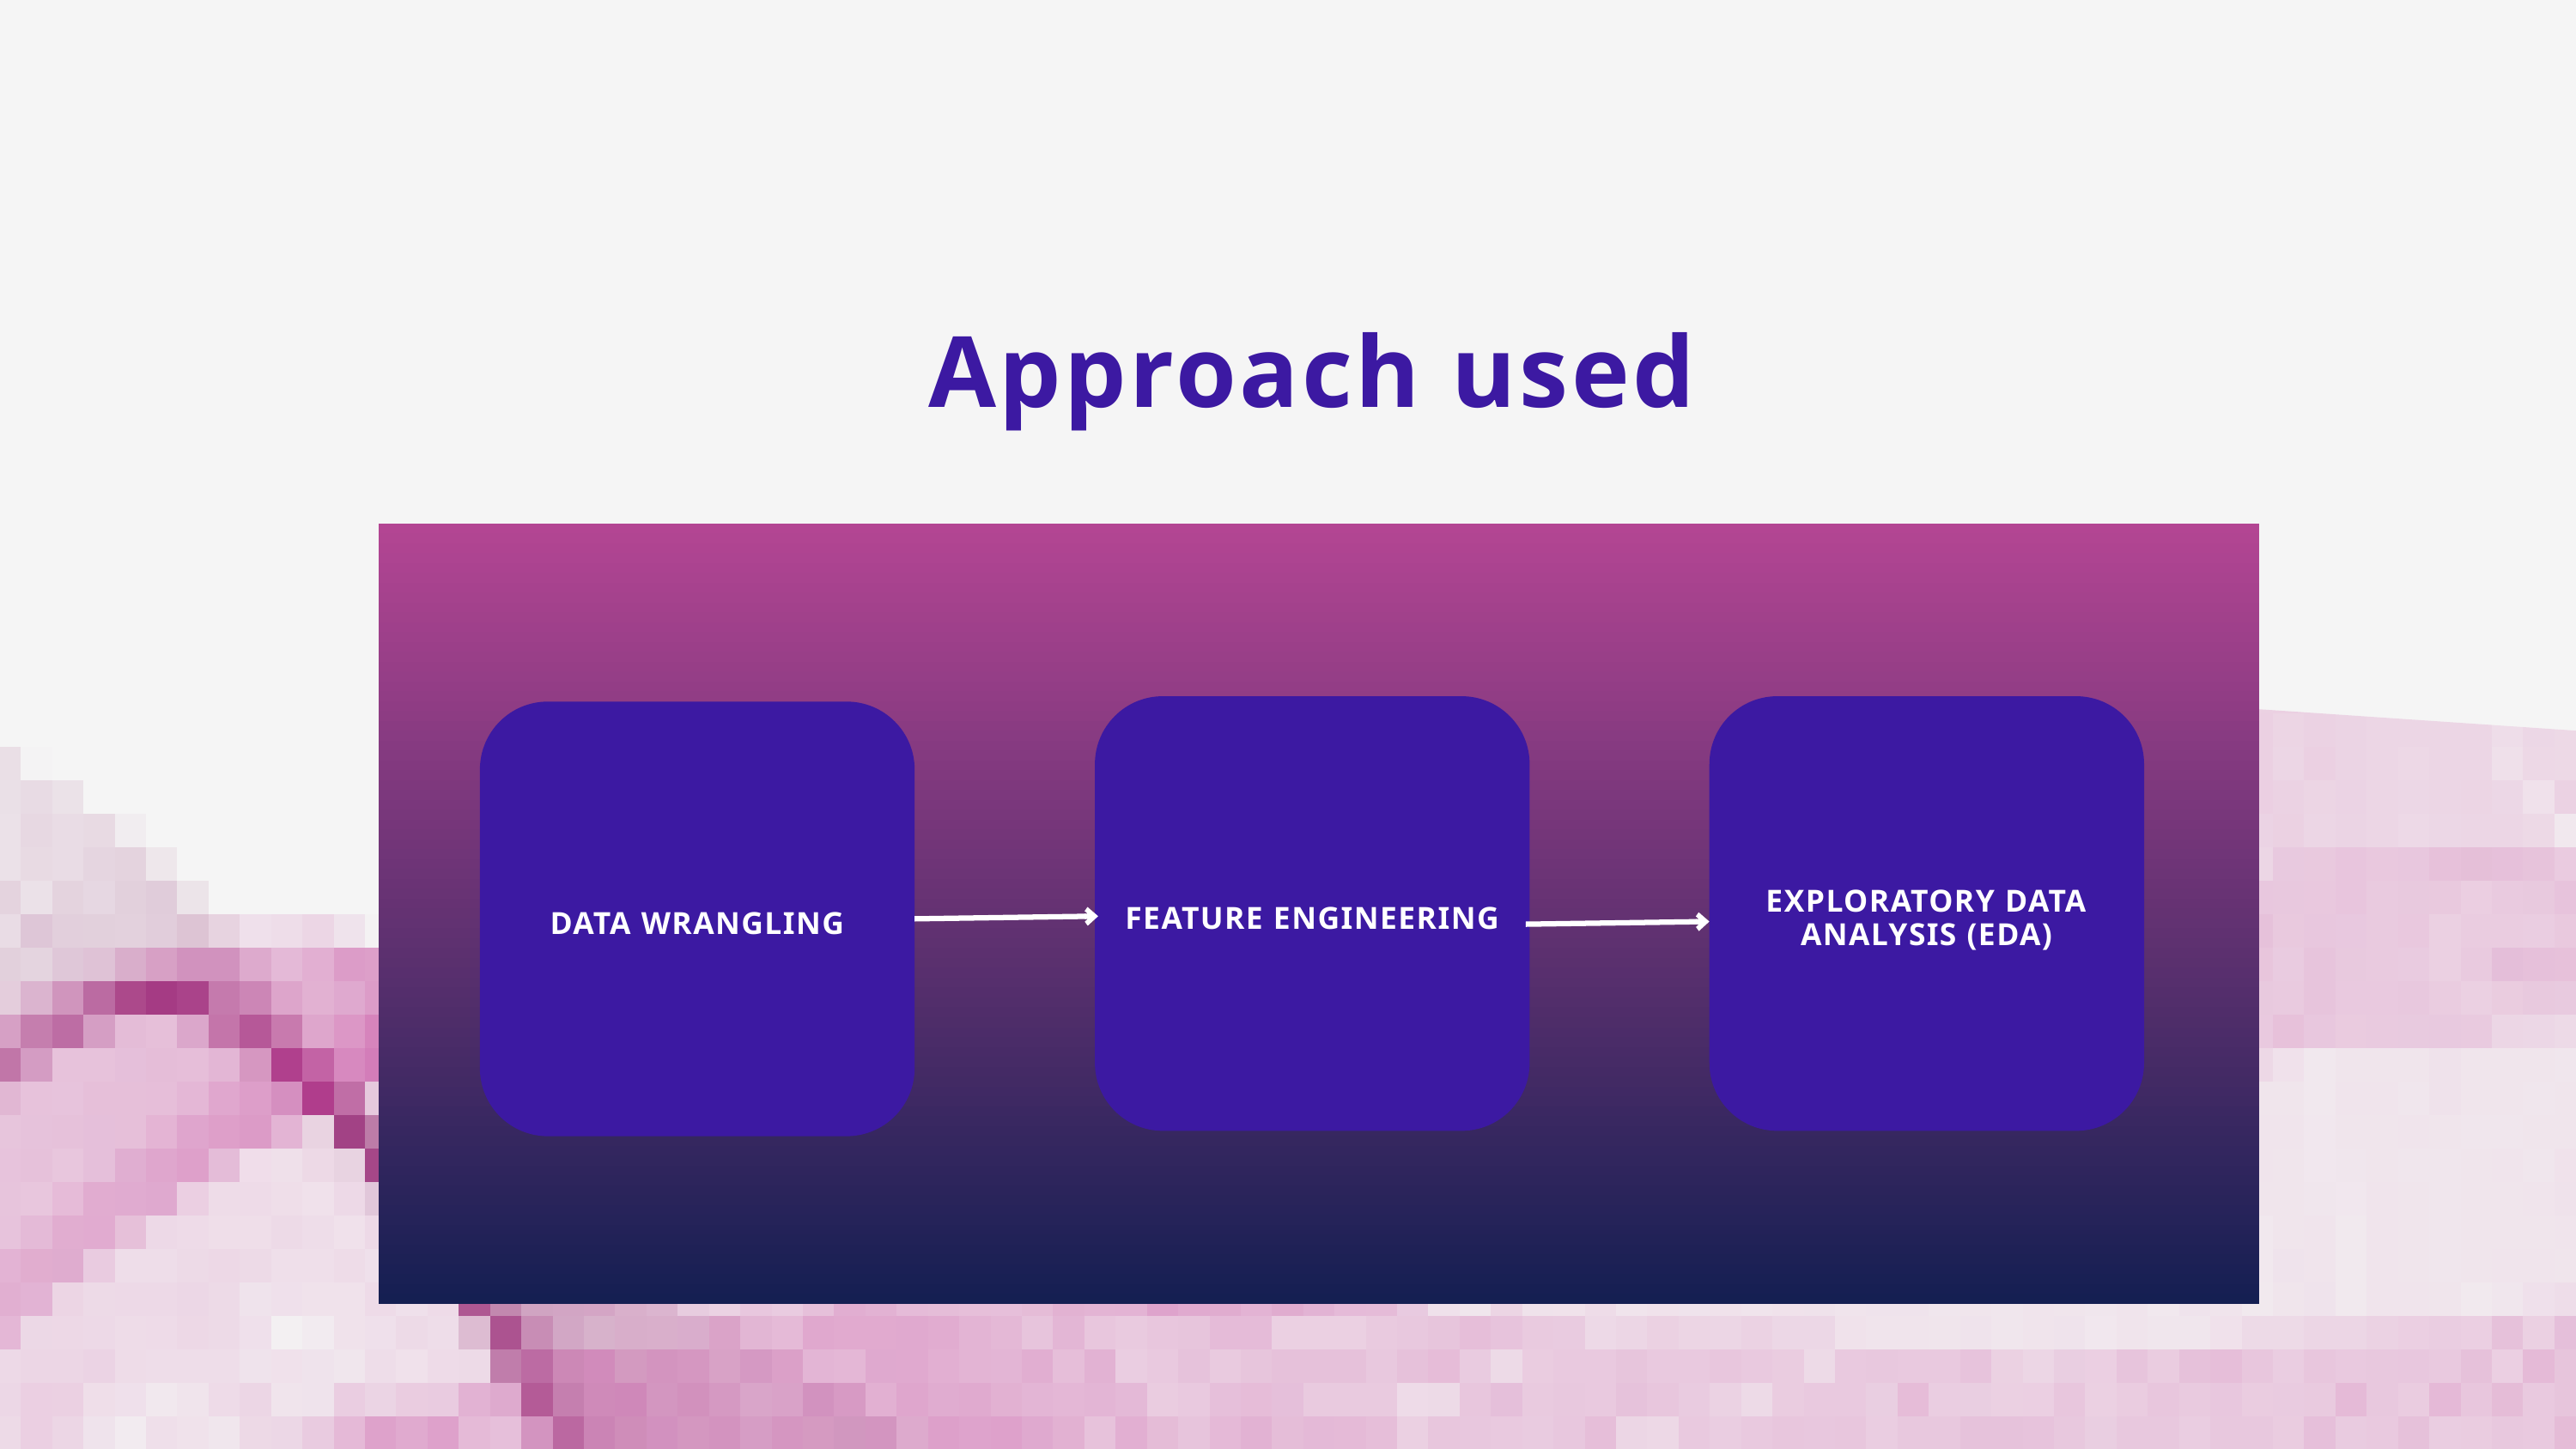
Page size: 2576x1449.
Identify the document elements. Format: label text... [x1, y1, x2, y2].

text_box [378, 523, 2260, 1304]
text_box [1709, 695, 2145, 1131]
text_box Approach used [856, 318, 1768, 427]
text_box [1094, 695, 1530, 1131]
text_box [0, 556, 2576, 1449]
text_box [479, 701, 915, 1137]
